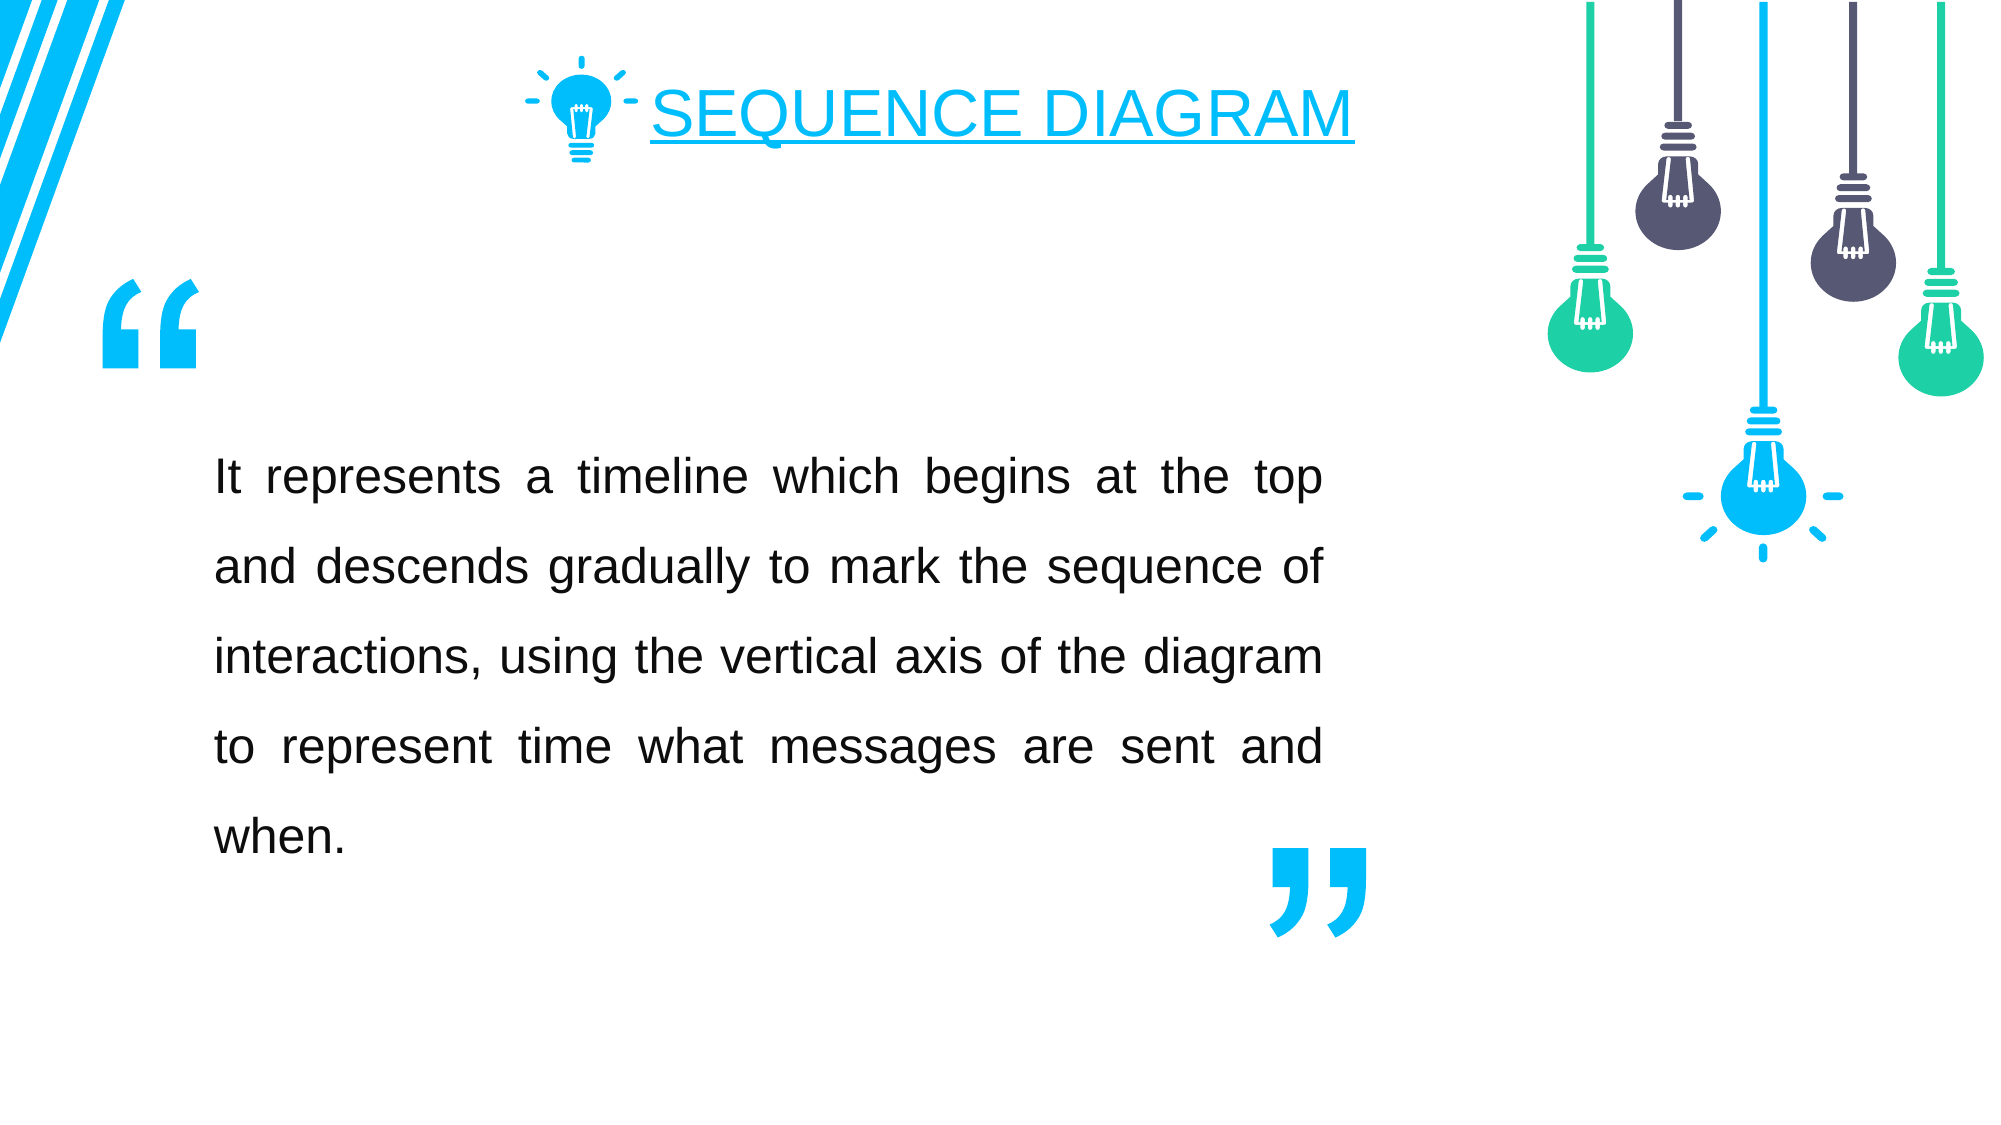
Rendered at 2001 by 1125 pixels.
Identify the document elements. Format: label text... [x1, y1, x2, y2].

text_box [612, 68, 628, 82]
text_box [523, 97, 541, 105]
text_box [622, 97, 640, 105]
text_box [101, 277, 143, 370]
text_box [1325, 847, 1368, 939]
text_box [159, 277, 201, 370]
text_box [1547, 0, 1984, 563]
text_box [577, 54, 586, 70]
list SEQUENCE DIAGRAM [53, 55, 1547, 175]
text_box [535, 68, 551, 82]
text_box [550, 73, 613, 164]
text_box It represents a timeline which begins at the top and descends gradually to mark the sequence of interactions, using the vertical axis of the diagram to represent time what messages are sent and when. [198, 406, 1339, 872]
text_box [1268, 847, 1310, 939]
